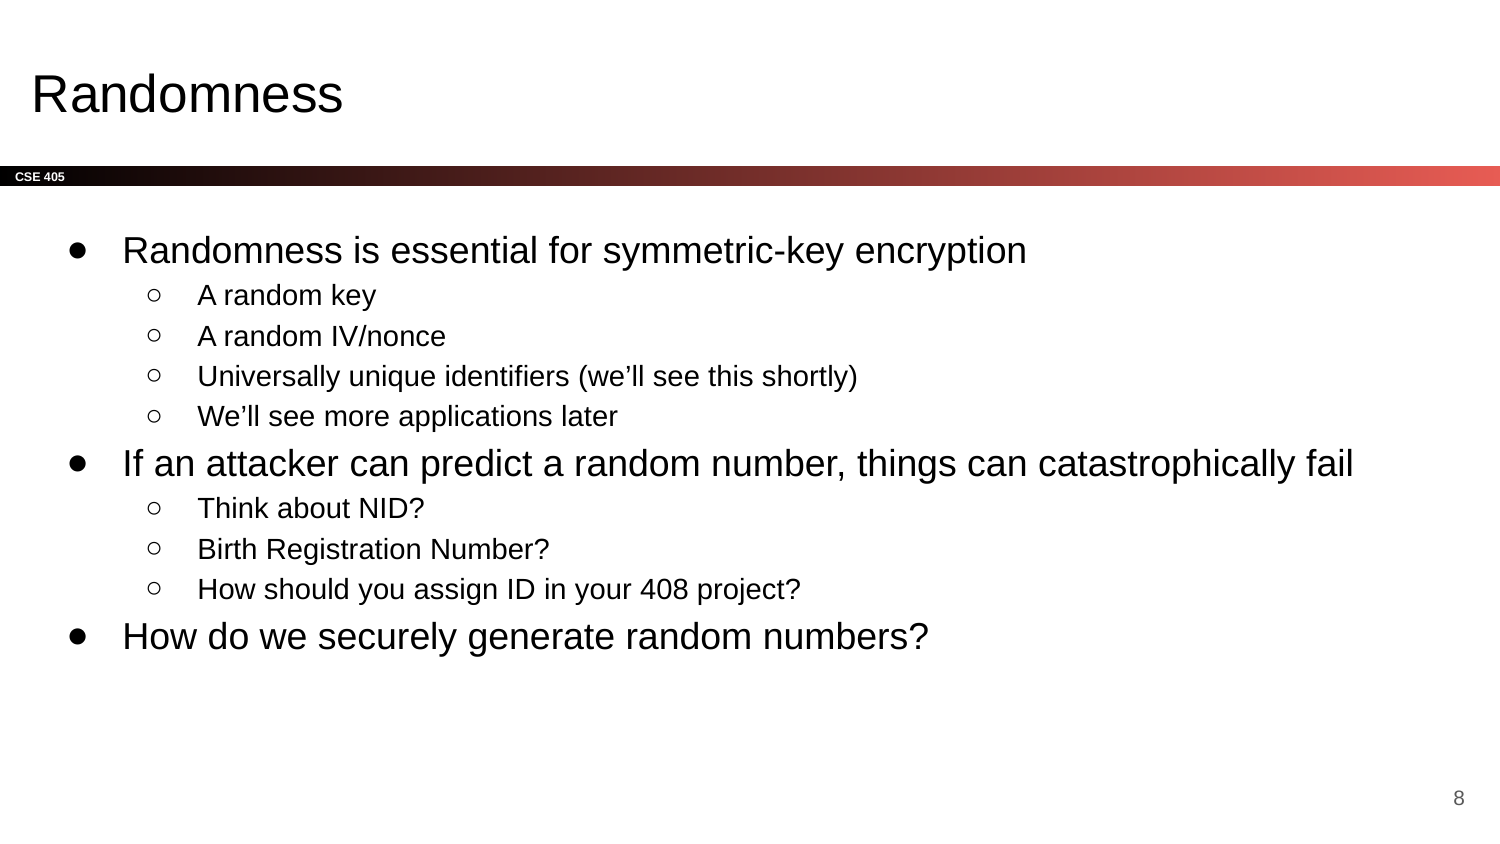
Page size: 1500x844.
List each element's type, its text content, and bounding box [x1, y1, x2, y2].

list Randomness is essential for symmetric-key encryption A random key A random IV/nonce Universally unique identifiers (we’ll see this shortly) We’ll see more applications later If an attacker can predict a random number, things can catastrophically fail Think about NID? Birth Registration Number? How should you assign ID in your 408 project? How do we securely generate random numbers? [32, 204, 1431, 823]
title Randomness [16, 44, 1415, 139]
slide_number ‹#› [1389, 764, 1480, 830]
